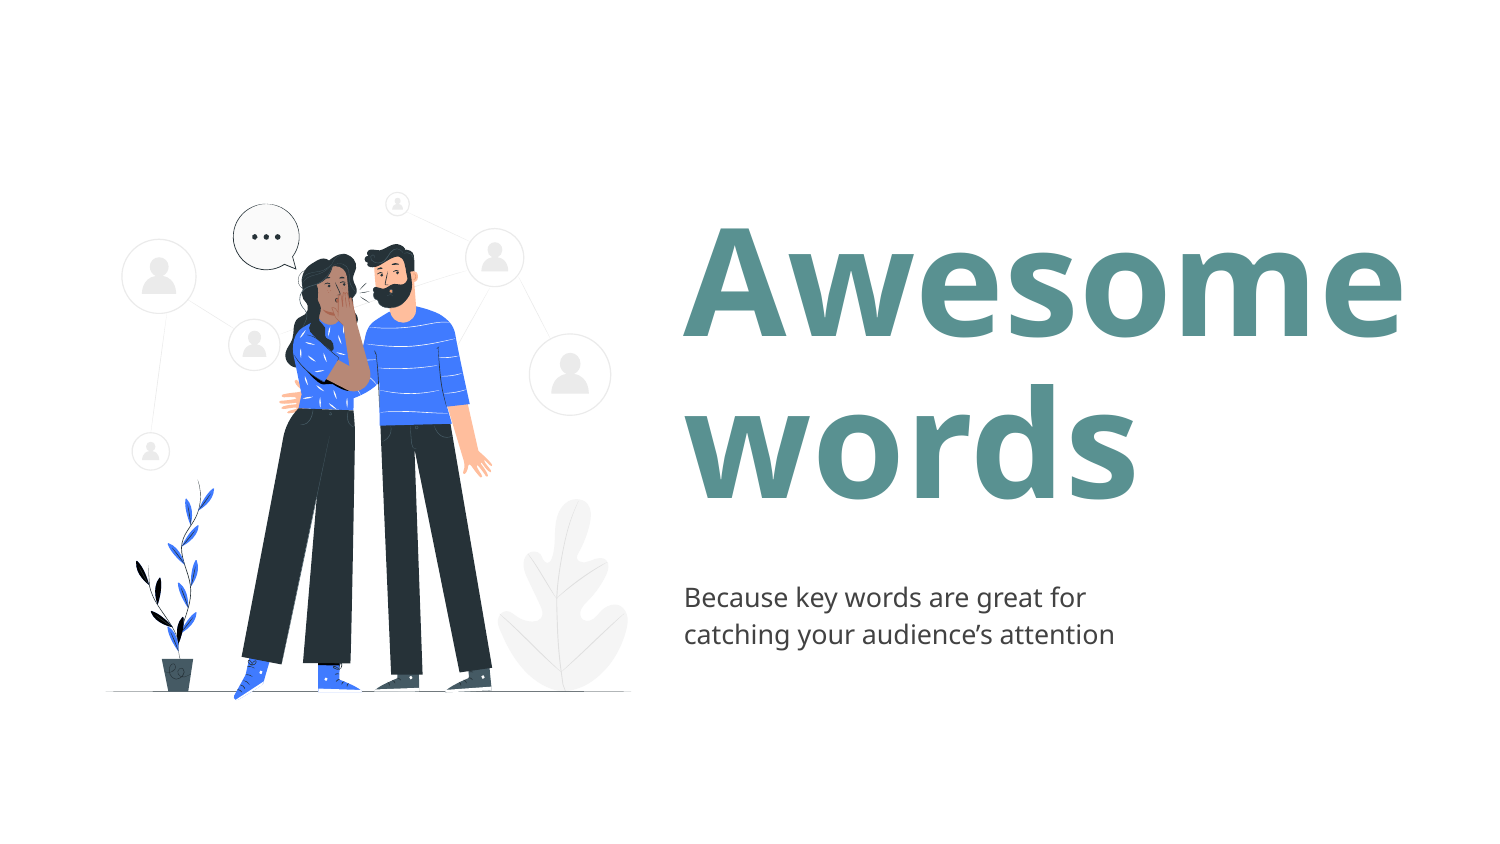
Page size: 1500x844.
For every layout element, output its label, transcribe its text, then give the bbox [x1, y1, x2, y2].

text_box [105, 191, 632, 701]
subtitle Because key words are great for catching your audience’s attention [669, 560, 1195, 665]
title Awesome words [669, 191, 1430, 561]
